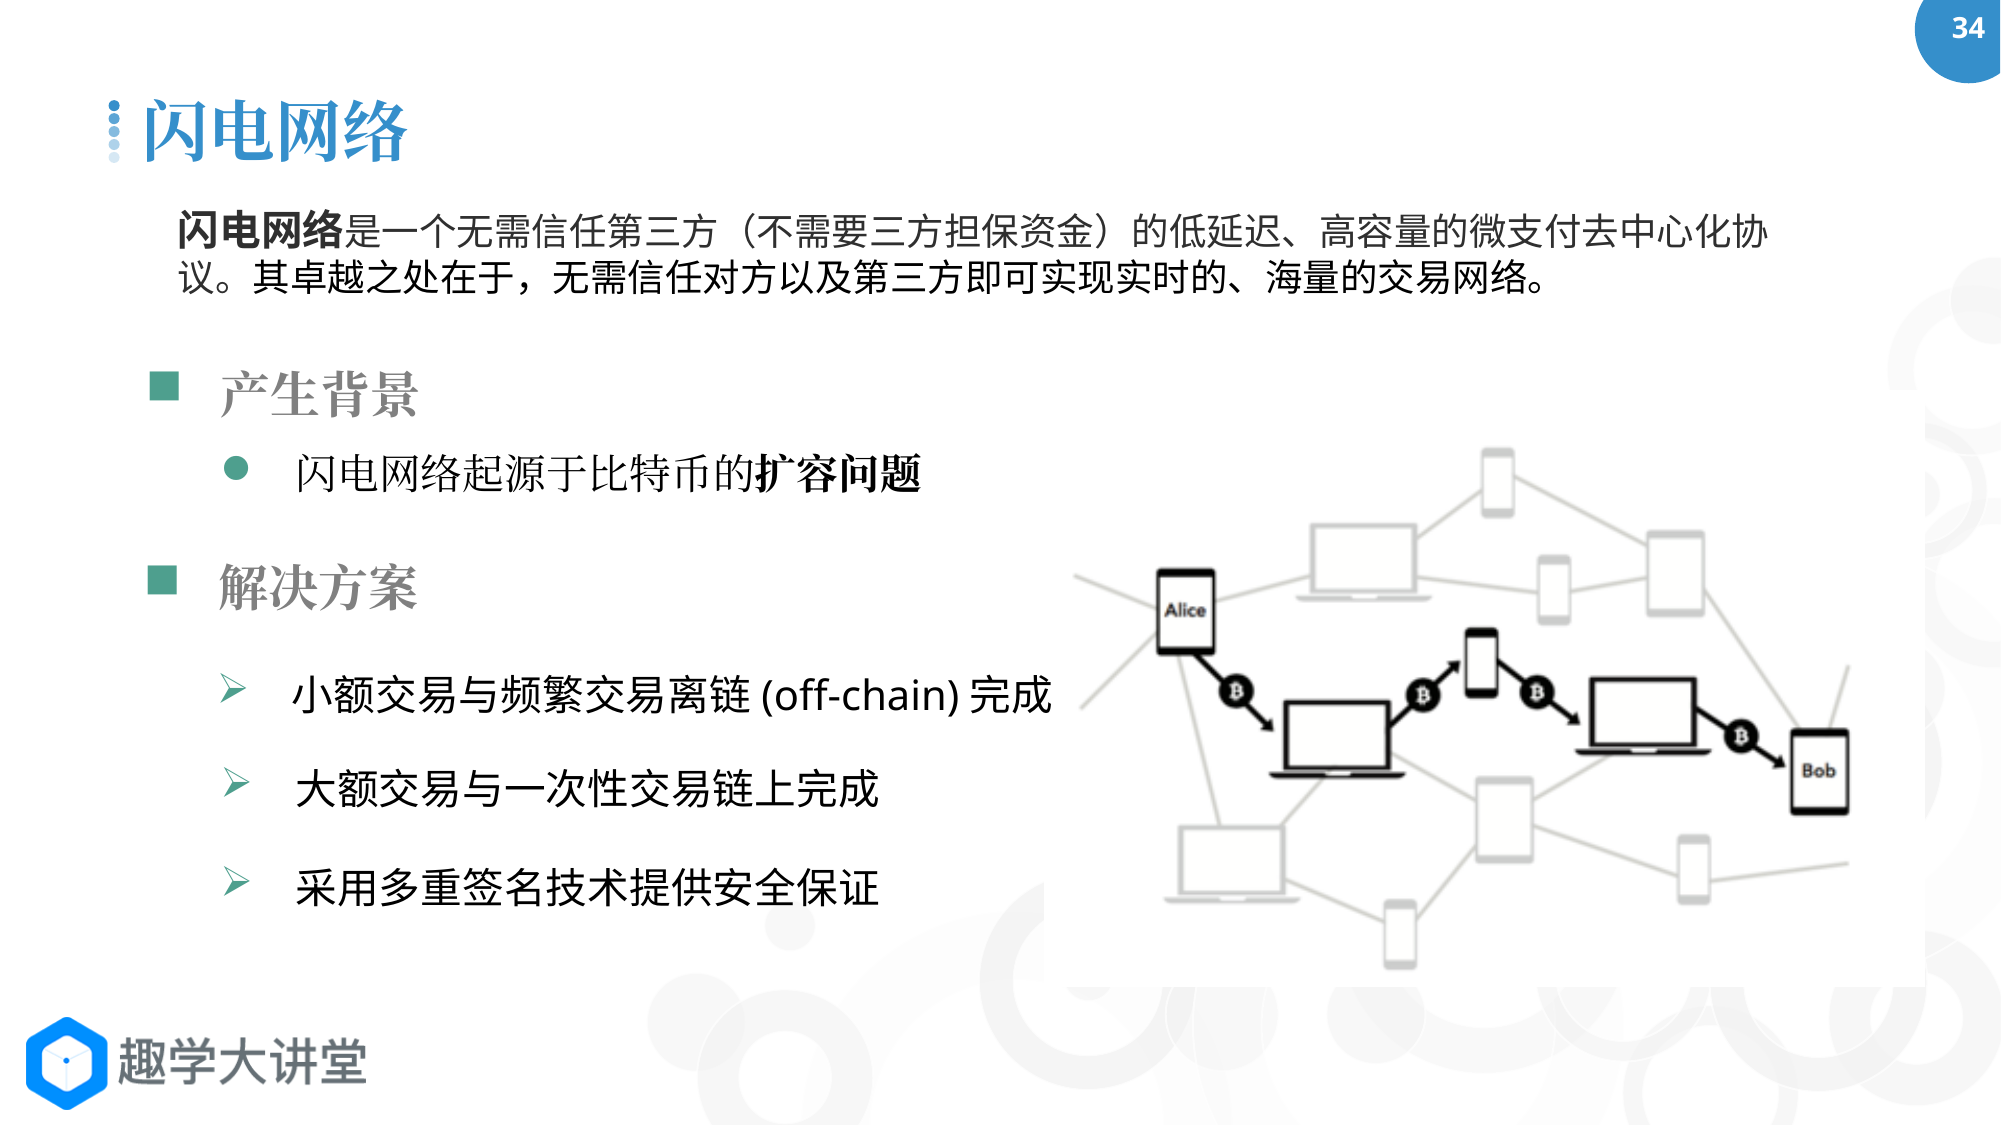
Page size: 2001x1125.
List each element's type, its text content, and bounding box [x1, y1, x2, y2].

picture [1044, 390, 1925, 987]
picture [25, 1017, 368, 1110]
text_box 解决方案 [129, 519, 434, 624]
text_box 采用多重签名技术提供安全保证 [130, 829, 895, 919]
text_box 闪电网络 [127, 81, 1191, 177]
text_box 小额交易与频繁交易离链(off-chain)完成 [127, 636, 1044, 726]
text_box 闪电网络是一个无需信任第三方（不需要三方担保资金）的低延迟、高容量的微支付去中心化协议。其卓越之处在于，无需信任对方以及第三方即可实现实时的、海量的交易网络。 [162, 196, 1821, 307]
text_box 大额交易与一次性交易链上完成 [130, 730, 895, 821]
text_box 产生背景 闪电网络起源于比特币的扩容问题 [130, 325, 937, 506]
